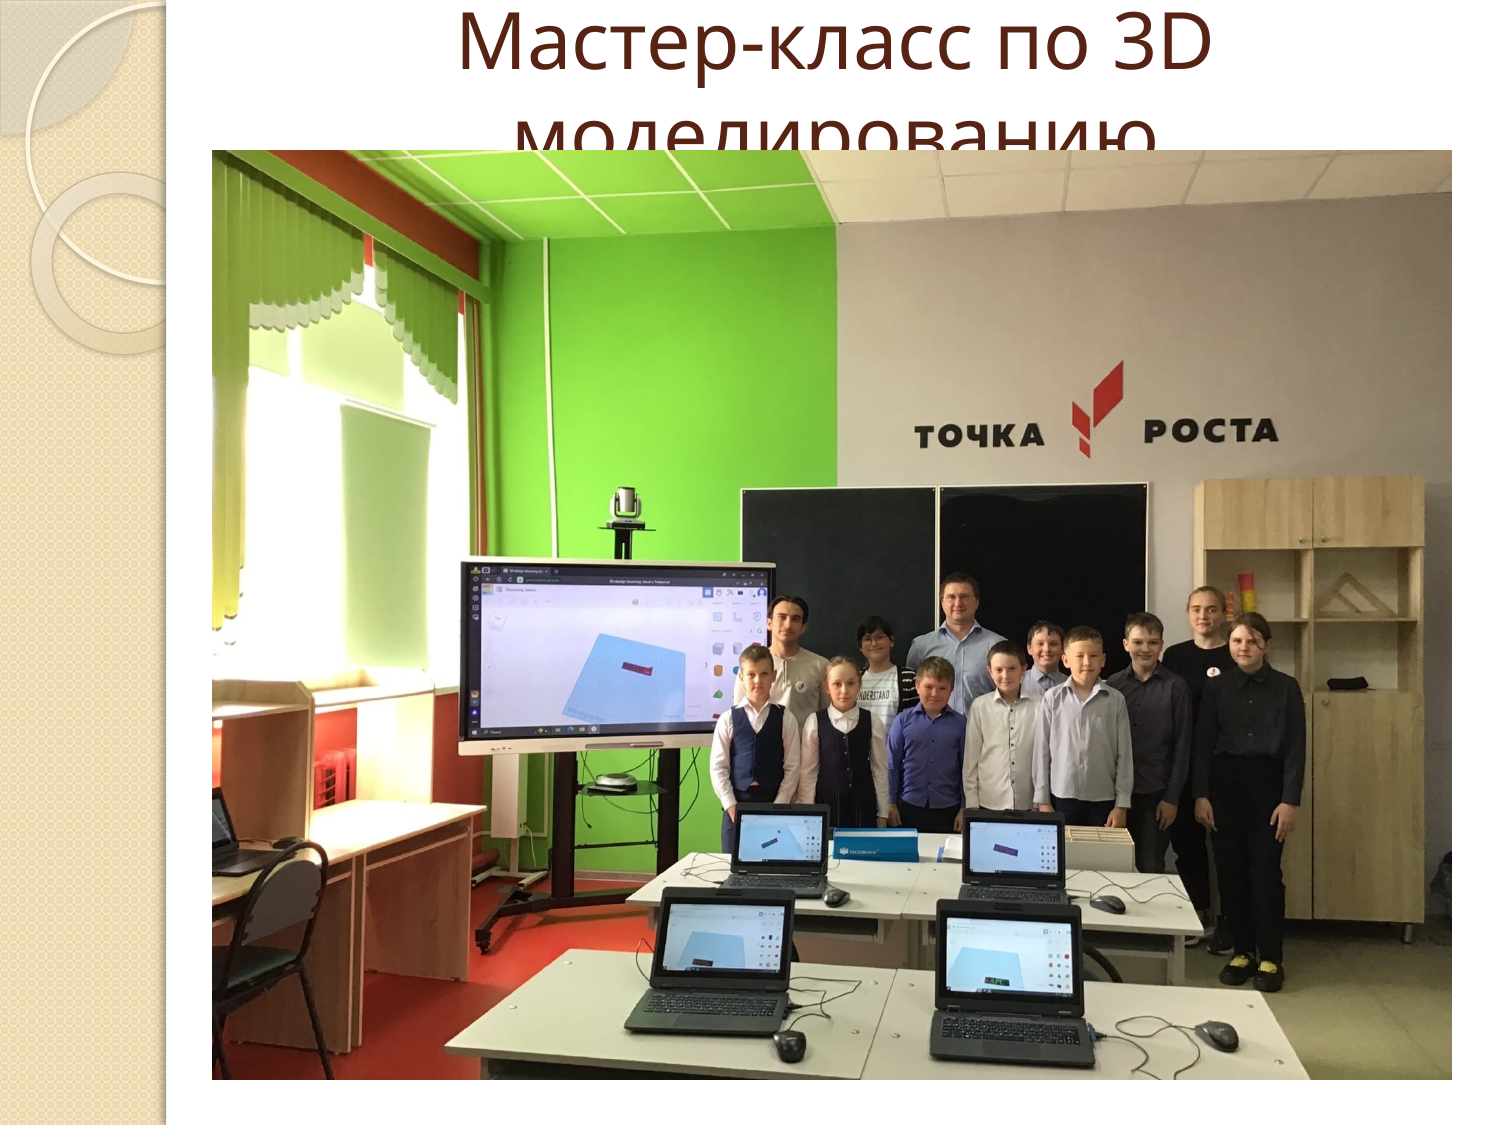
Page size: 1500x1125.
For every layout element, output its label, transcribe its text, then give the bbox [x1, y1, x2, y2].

title Мастер-класс по 3D моделированию [171, 45, 1500, 126]
picture [212, 150, 1452, 1081]
